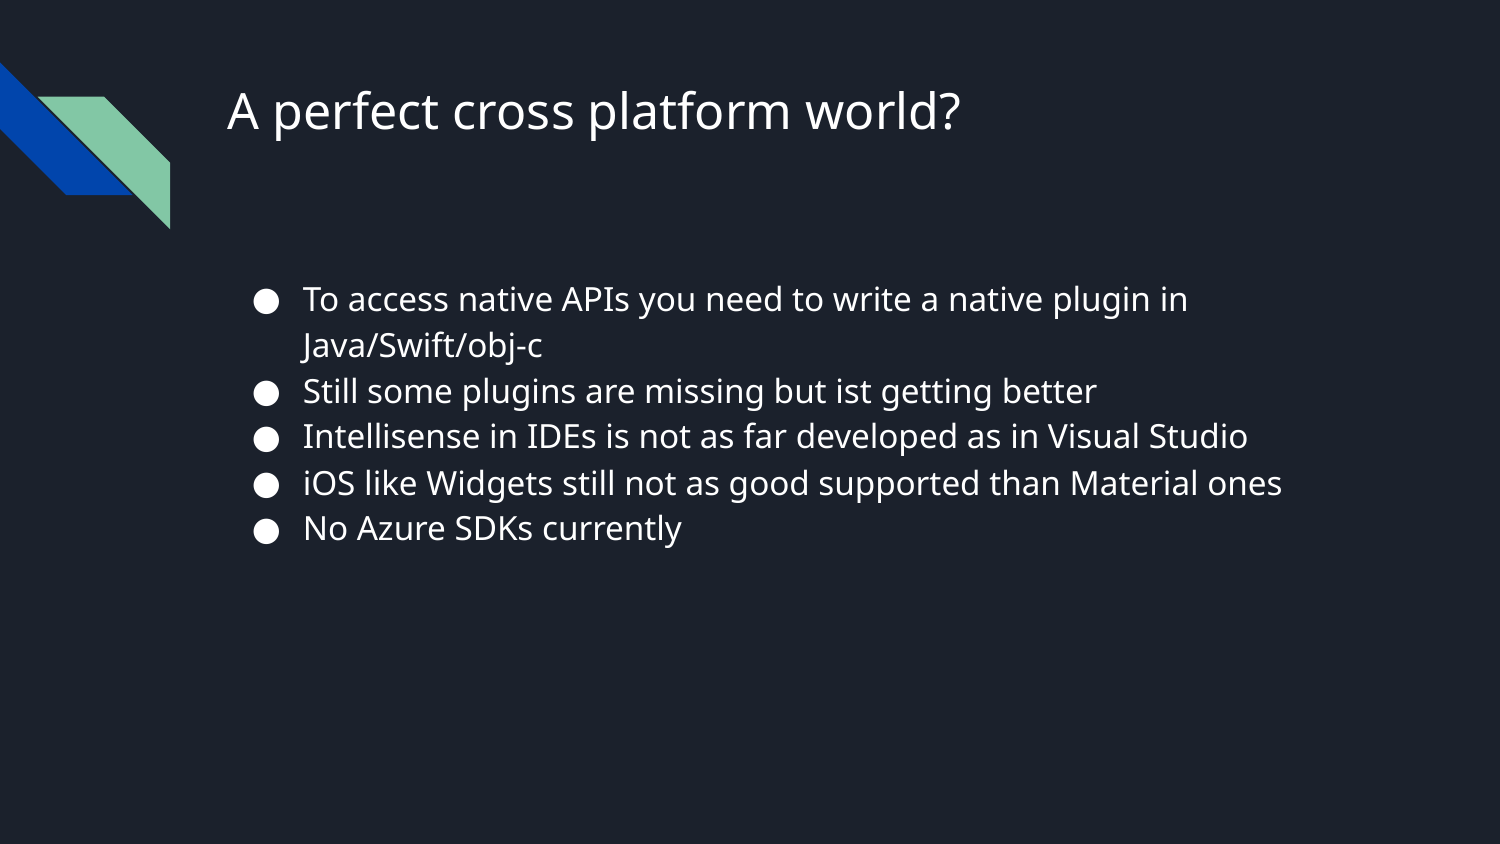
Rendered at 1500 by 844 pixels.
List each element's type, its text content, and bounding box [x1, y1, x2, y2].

list To access native APIs you need to write a native plugin in Java/Swift/obj-c Still some plugins are missing but ist getting better Intellisense in IDEs is not as far developed as in Visual Studio iOS like Widgets still not as good supported than Material ones No Azure SDKs currently [212, 257, 1368, 735]
title A perfect cross platform world? [212, 64, 1368, 215]
